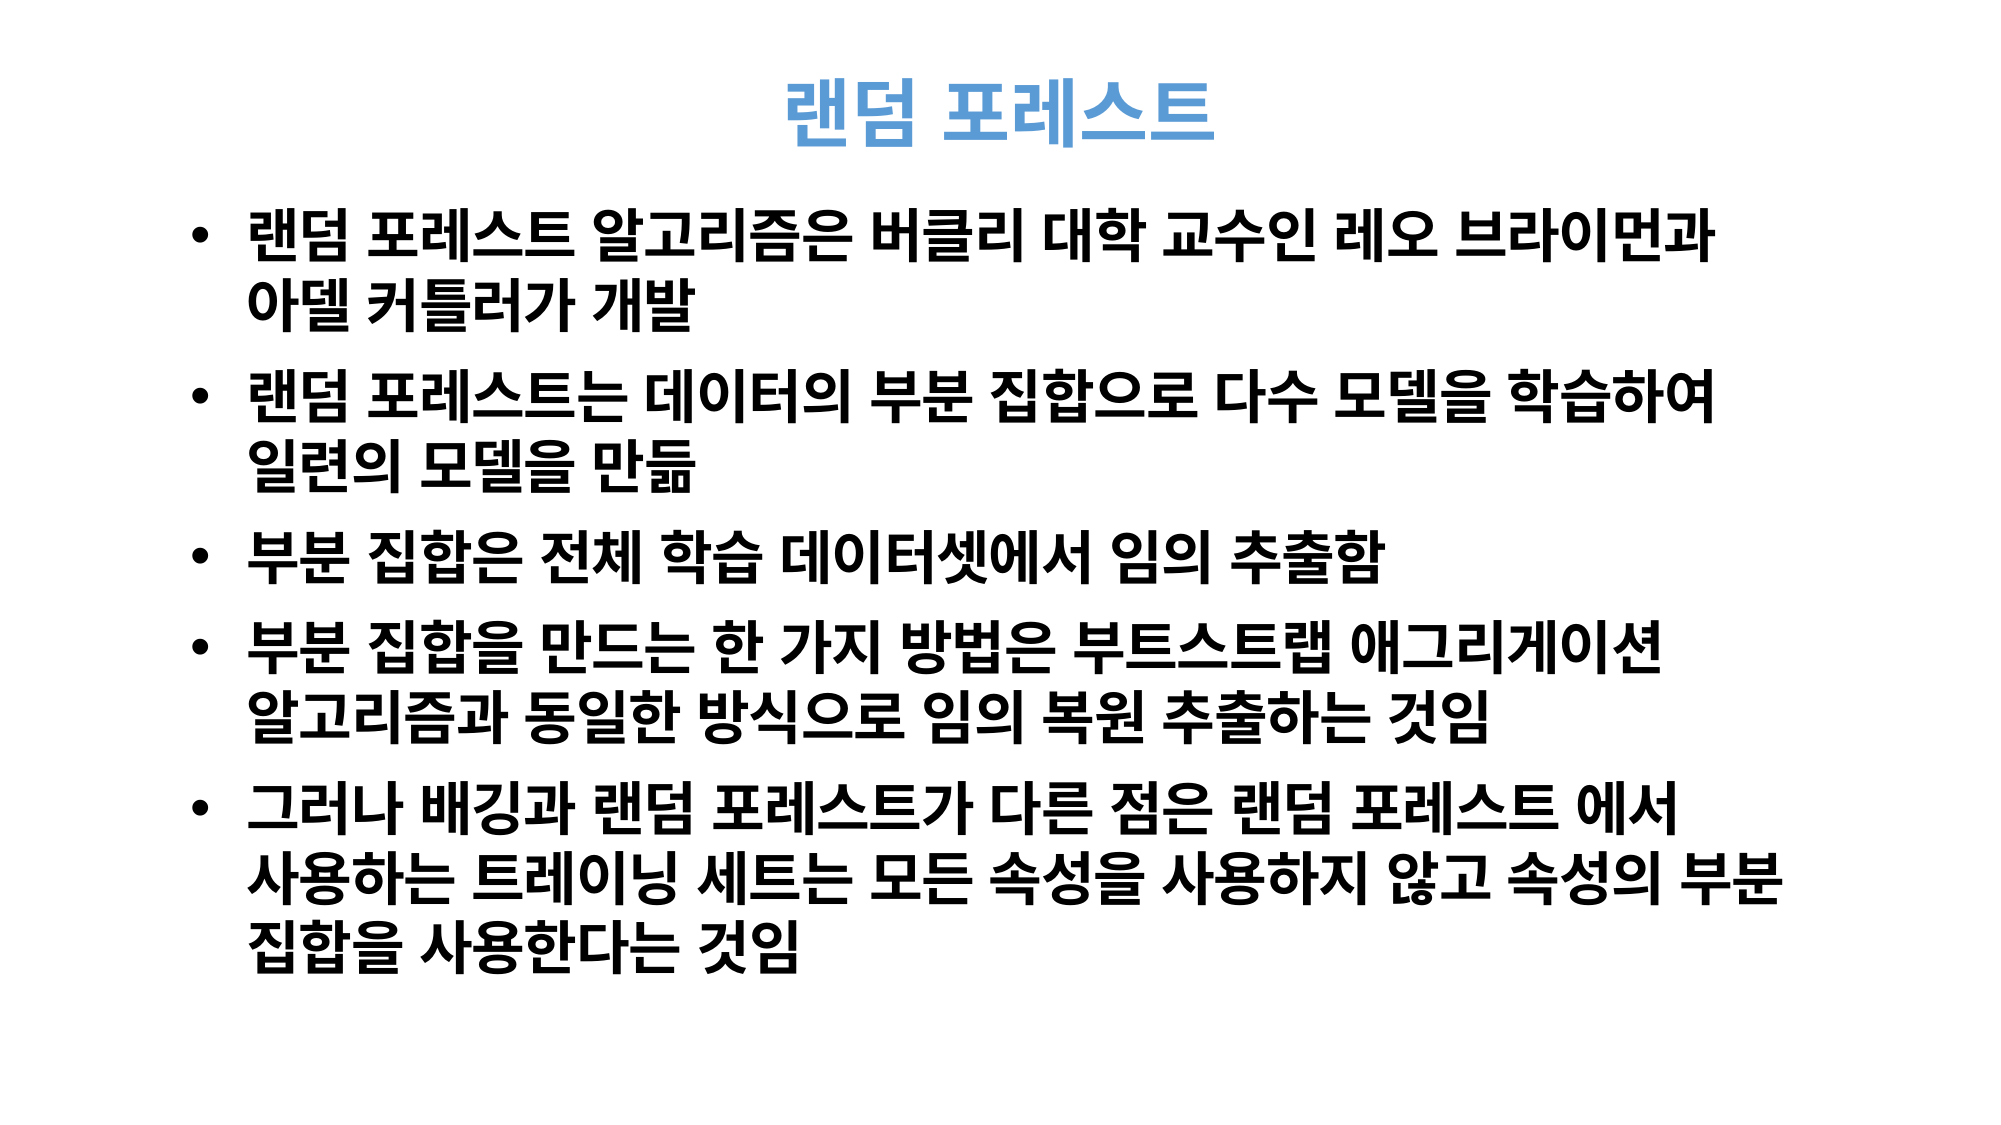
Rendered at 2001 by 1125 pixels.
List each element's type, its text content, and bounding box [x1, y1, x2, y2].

title 랜덤 포레스트 [0, 42, 2000, 193]
list 랜덤 포레스트 알고리즘은 버클리 대학 교수인 레오 브라이먼과 아델 커틀러가 개발 랜덤 포레스트는 데이터의 부분 집합으로 다수 모델을 학습하여 일련의 모델을 만듦 부분 집합은 전체 학습 데이터셋에서 임의 추출함 부분 집합을 만드는 한 가지 방법은 부트스트랩 애그리게이션 알고리즘과 동일한 방식으로 임의 복원 추출하는 것임 그러나 배깅과 랜덤 포레스트가 다른 점은 랜덤 포레스트 에서 사용하는 트레이닝 세트는 모든 속성을 사용하지 않고 속성의 부분 집합을 사용한다는 것임 [173, 192, 1834, 1084]
